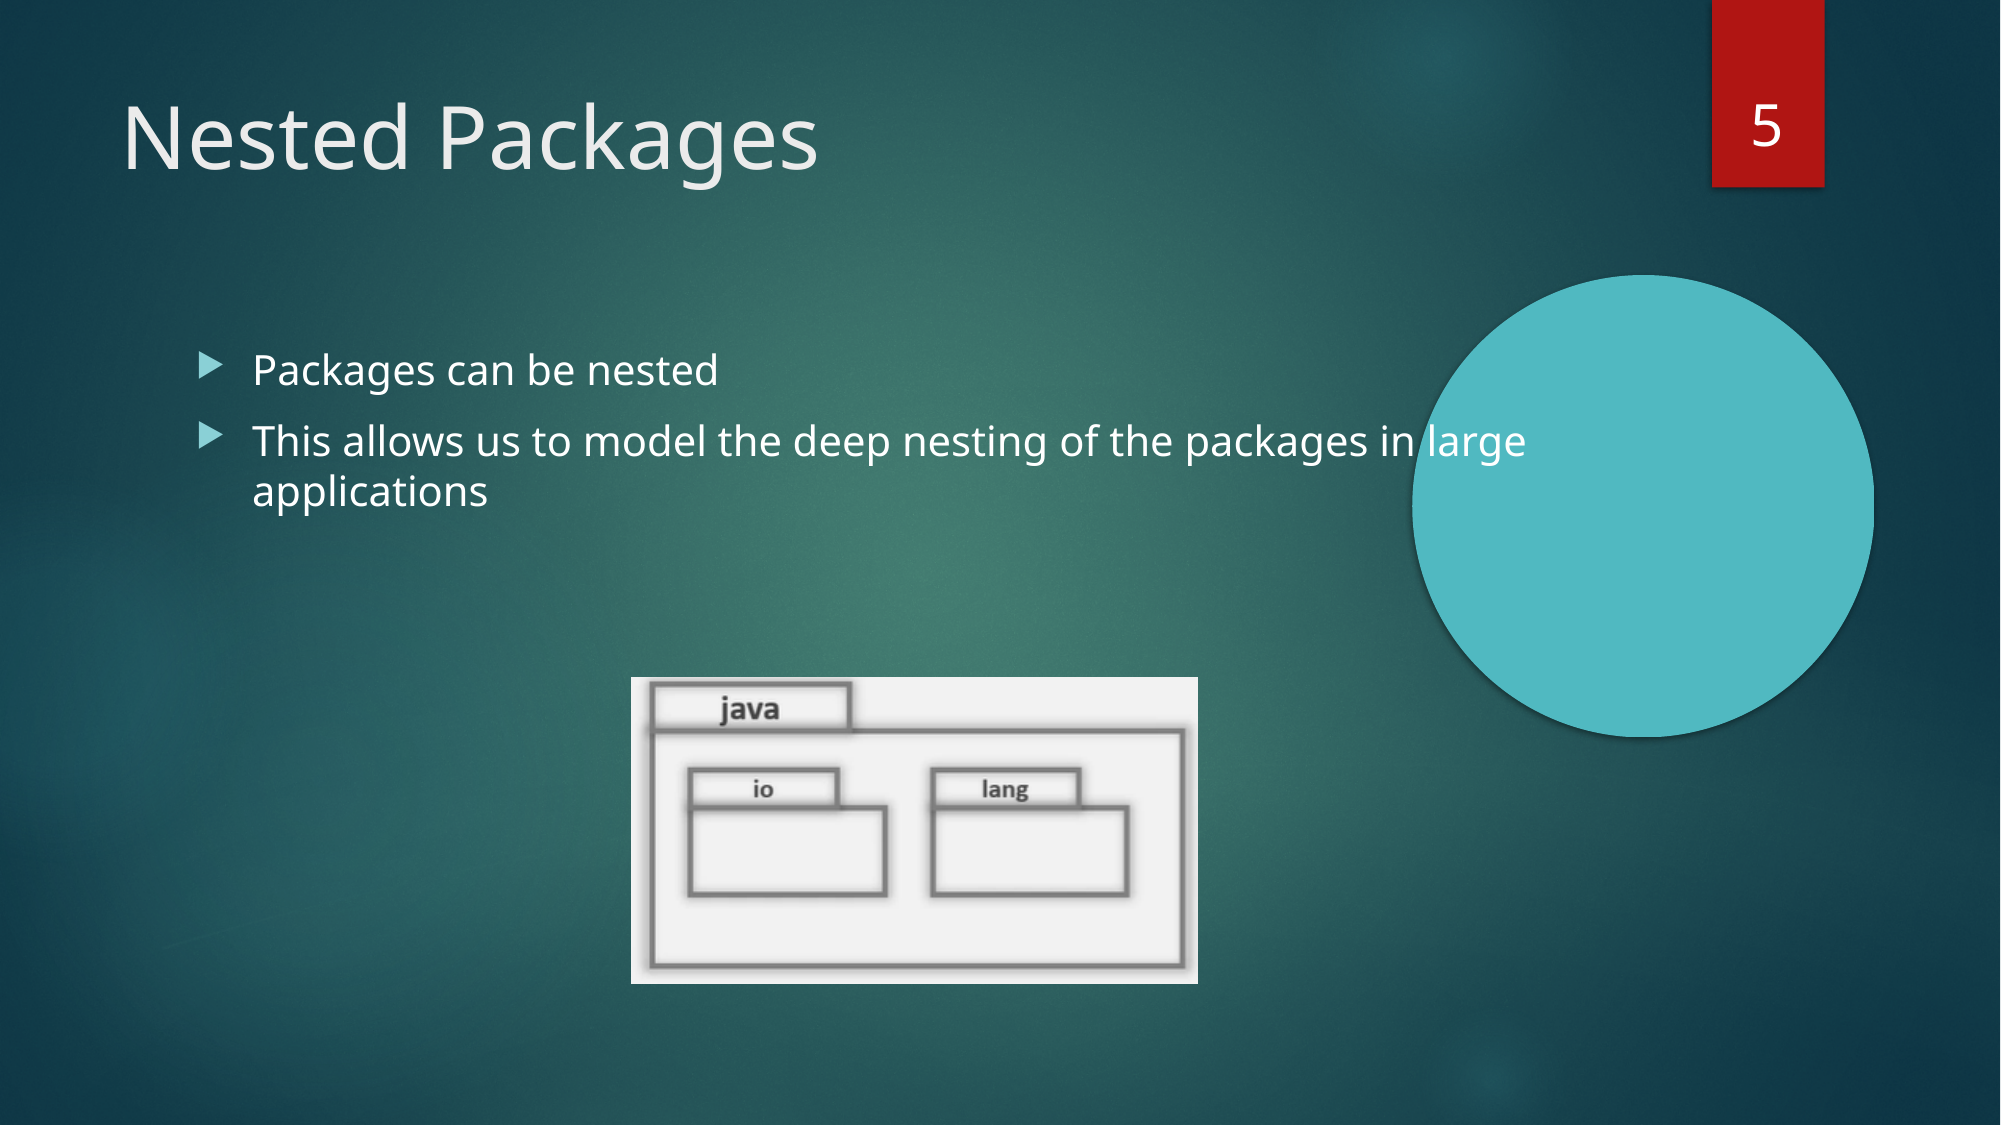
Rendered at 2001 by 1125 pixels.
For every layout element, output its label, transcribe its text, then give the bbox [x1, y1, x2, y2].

text_box <number> [1698, 48, 1836, 175]
text_box Packages can be nested This allows us to model the deep nesting of the packages in large applications [181, 336, 1649, 1025]
text_box Nested Packages [106, 74, 1649, 304]
picture [0, 0, 2001, 1125]
